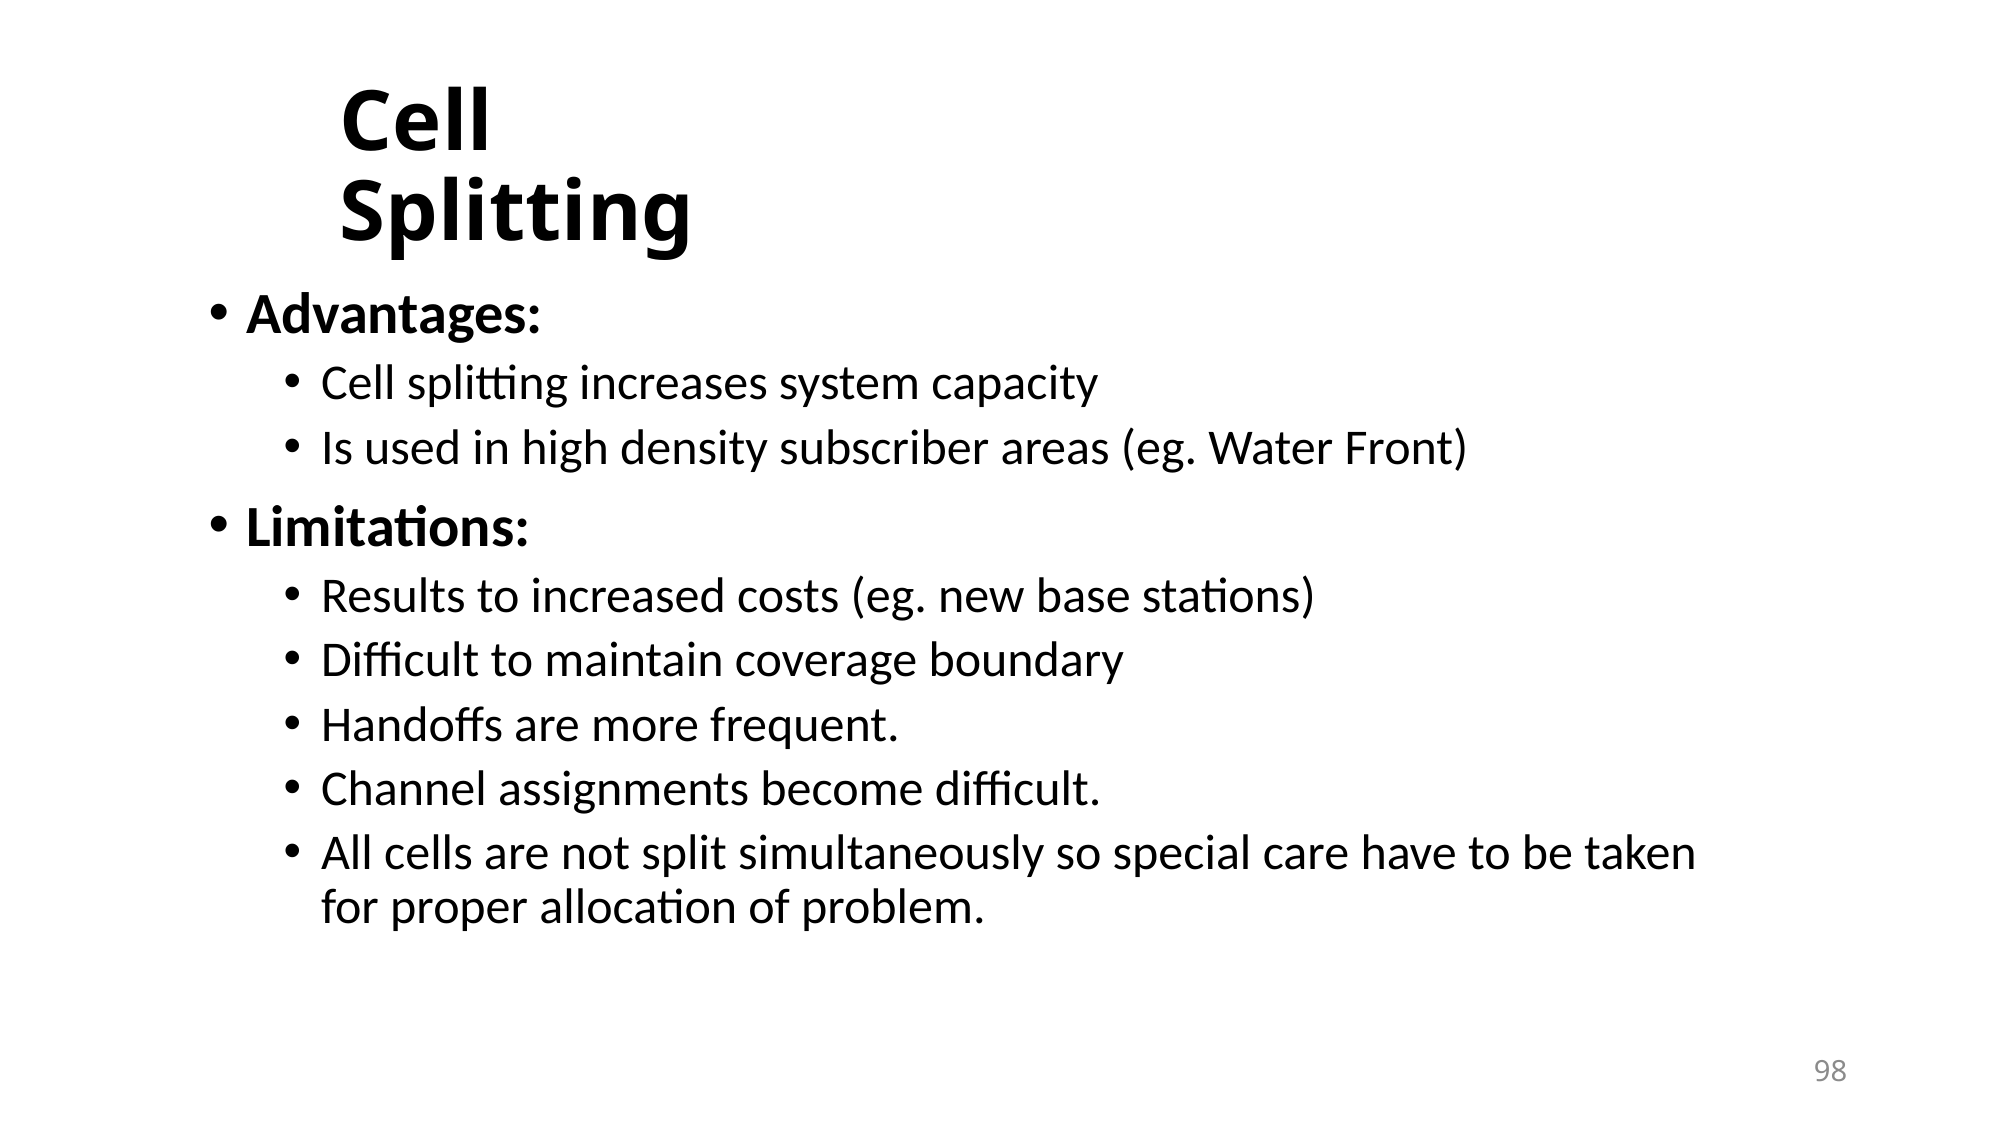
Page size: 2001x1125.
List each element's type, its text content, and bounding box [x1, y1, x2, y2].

list Advantages: Cell splitting increases system capacity Is used in high density subscriber areas (eg. Water Front) Limitations: Results to increased costs (eg. new base stations) Difficult to maintain coverage boundary Handoffs are more frequent. Channel assignments become difficult. All cells are not split simultaneously so special care have to be taken for proper allocation of problem. [193, 275, 1722, 1043]
slide_number 98 [1412, 1042, 1863, 1103]
title Cell Splitting [324, 112, 863, 225]
